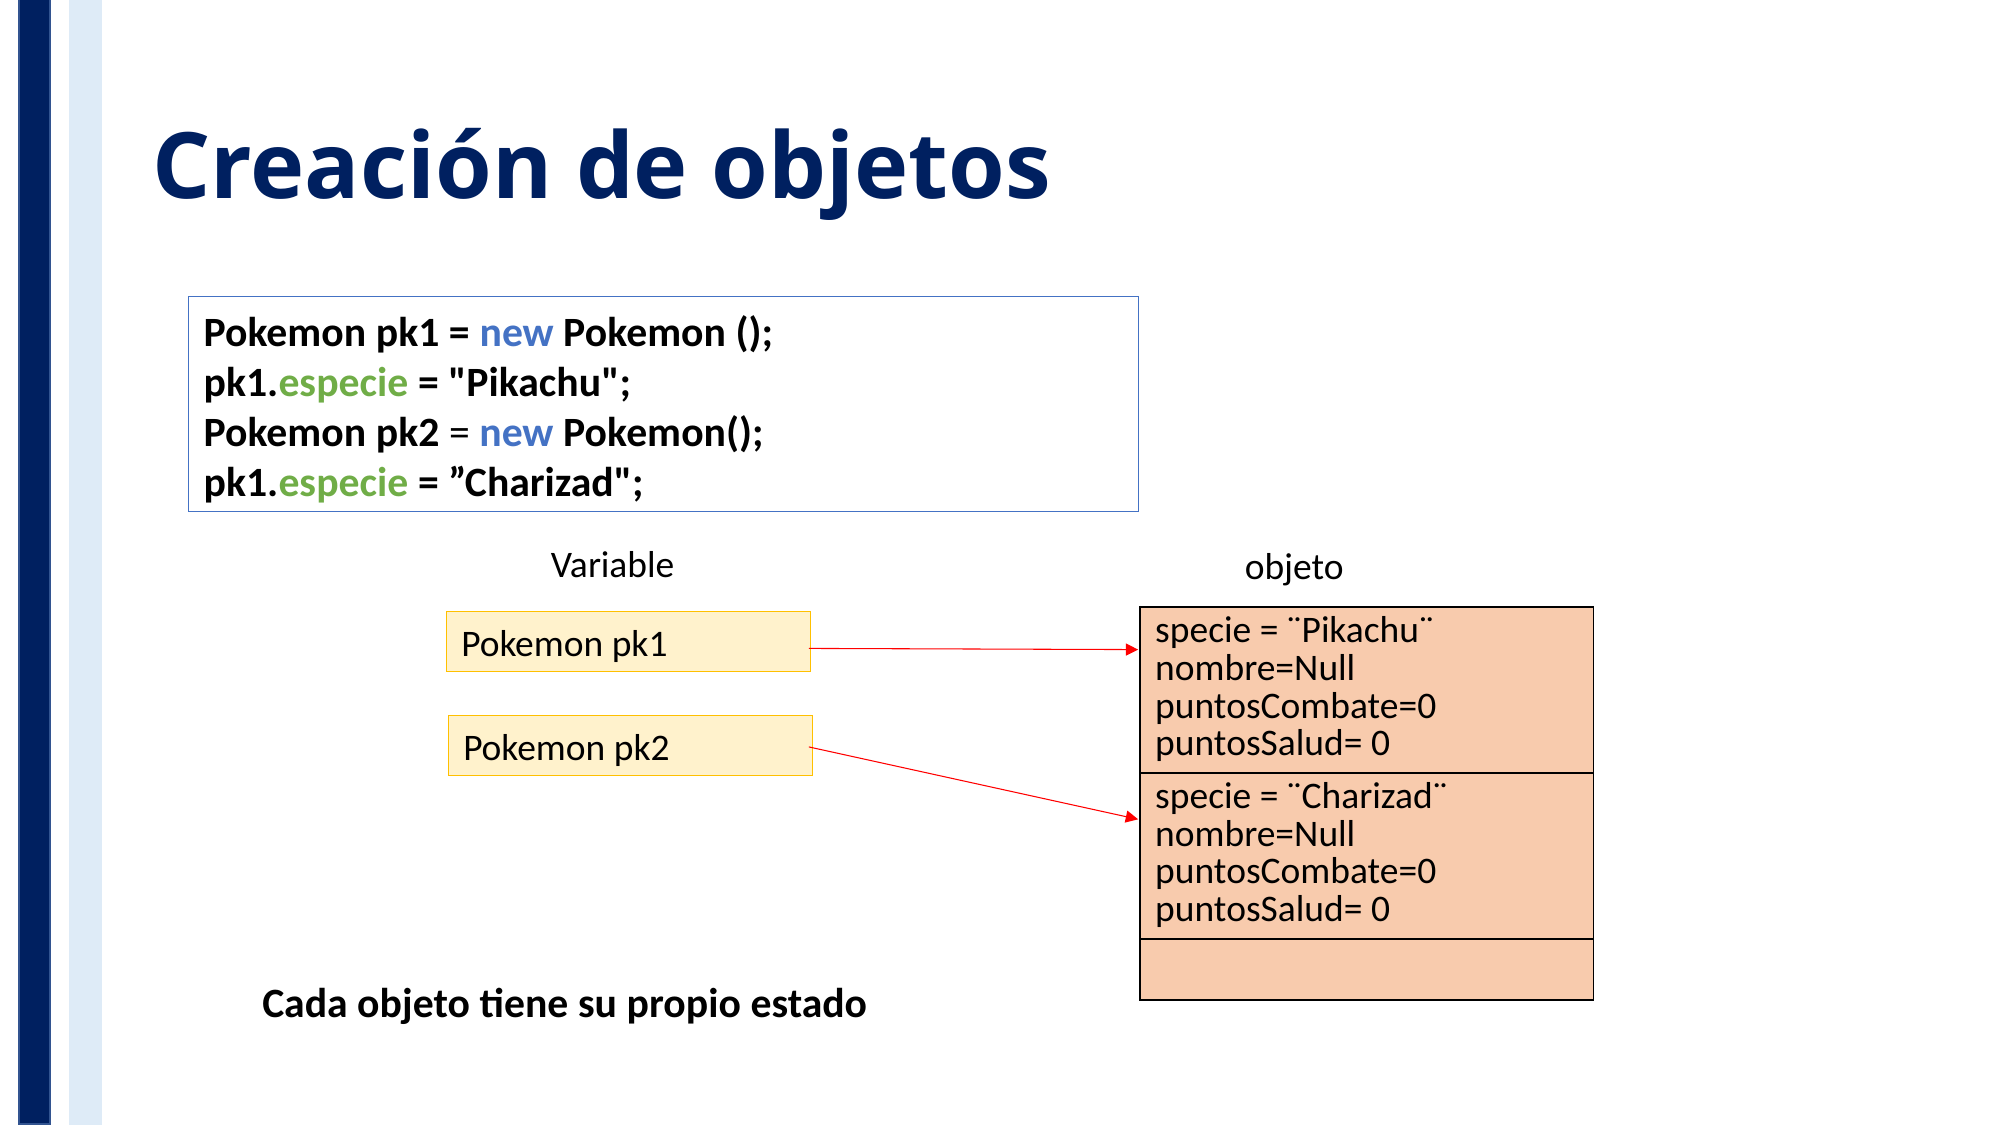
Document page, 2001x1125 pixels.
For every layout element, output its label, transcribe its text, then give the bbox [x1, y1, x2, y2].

table_cell specie = ¨Charizad¨ nombre=Null puntosCombate=0 puntosSalud= 0 [1141, 774, 1593, 938]
title Creación de objetos [137, 59, 1863, 278]
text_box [808, 746, 1139, 820]
text_box Cada objeto tiene su propio estado [247, 968, 905, 1034]
text_box Pokemon pk1 = new Pokemon (); pk1.especie = "Pikachu"; Pokemon pk2 = new Pokemon(); pk1.especie = ”Charizad"; [188, 296, 1139, 512]
table_cell [1141, 940, 1593, 999]
text_box objeto [1229, 535, 1490, 595]
text_box Pokemon pk2 [448, 715, 813, 776]
table_header specie = ¨Pikachu¨ nombre=Null puntosCombate=0 puntosSalud= 0 [1141, 608, 1593, 772]
text_box Variable [536, 532, 796, 593]
text_box Pokemon pk1 [446, 611, 811, 672]
